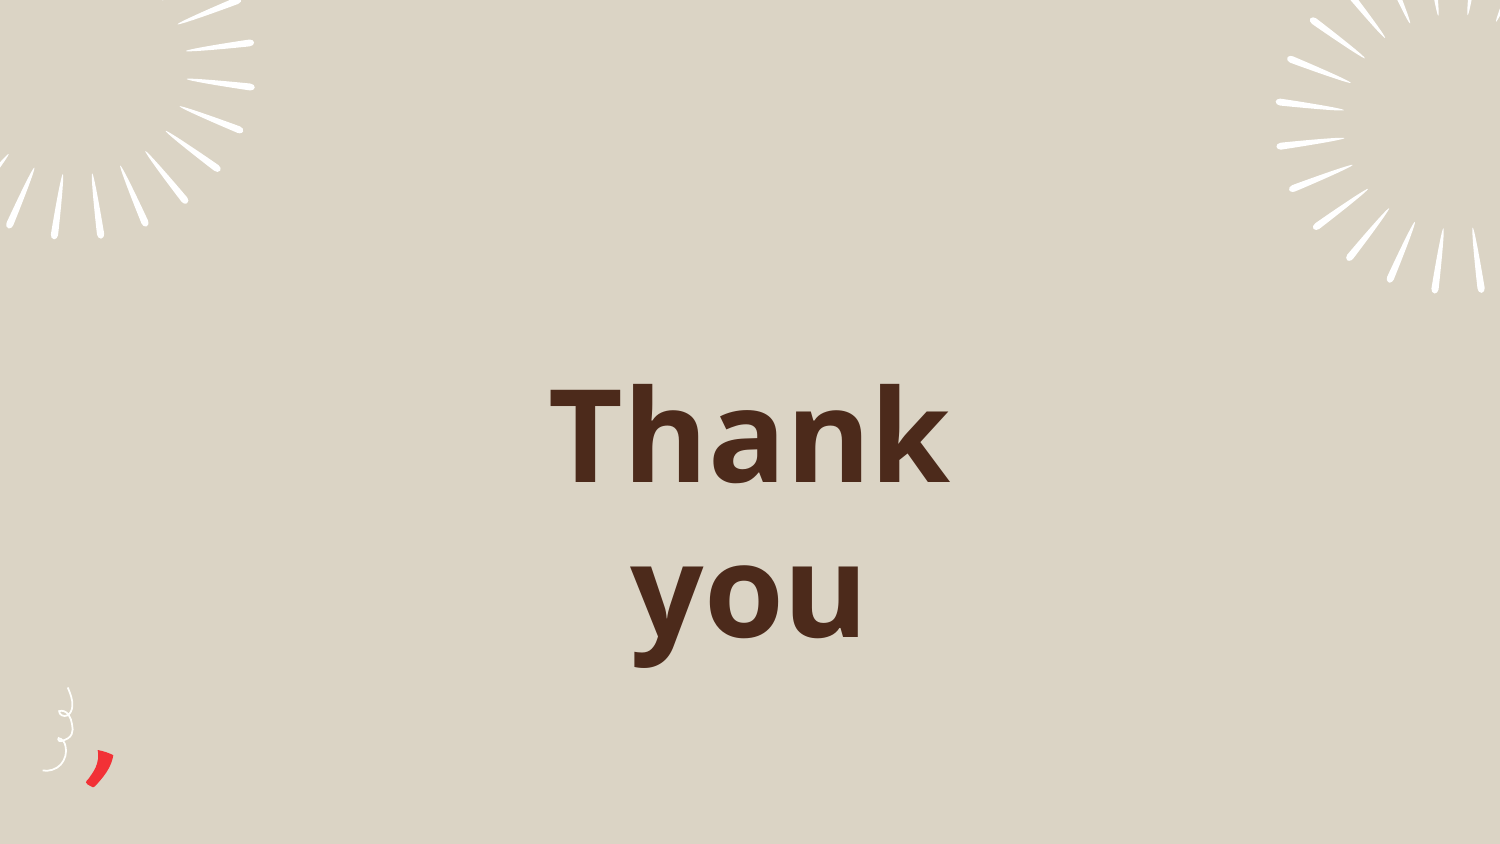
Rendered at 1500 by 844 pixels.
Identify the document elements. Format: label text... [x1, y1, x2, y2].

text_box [0, 0, 256, 240]
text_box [1275, 0, 1500, 294]
text_box Thank you [417, 338, 1083, 679]
